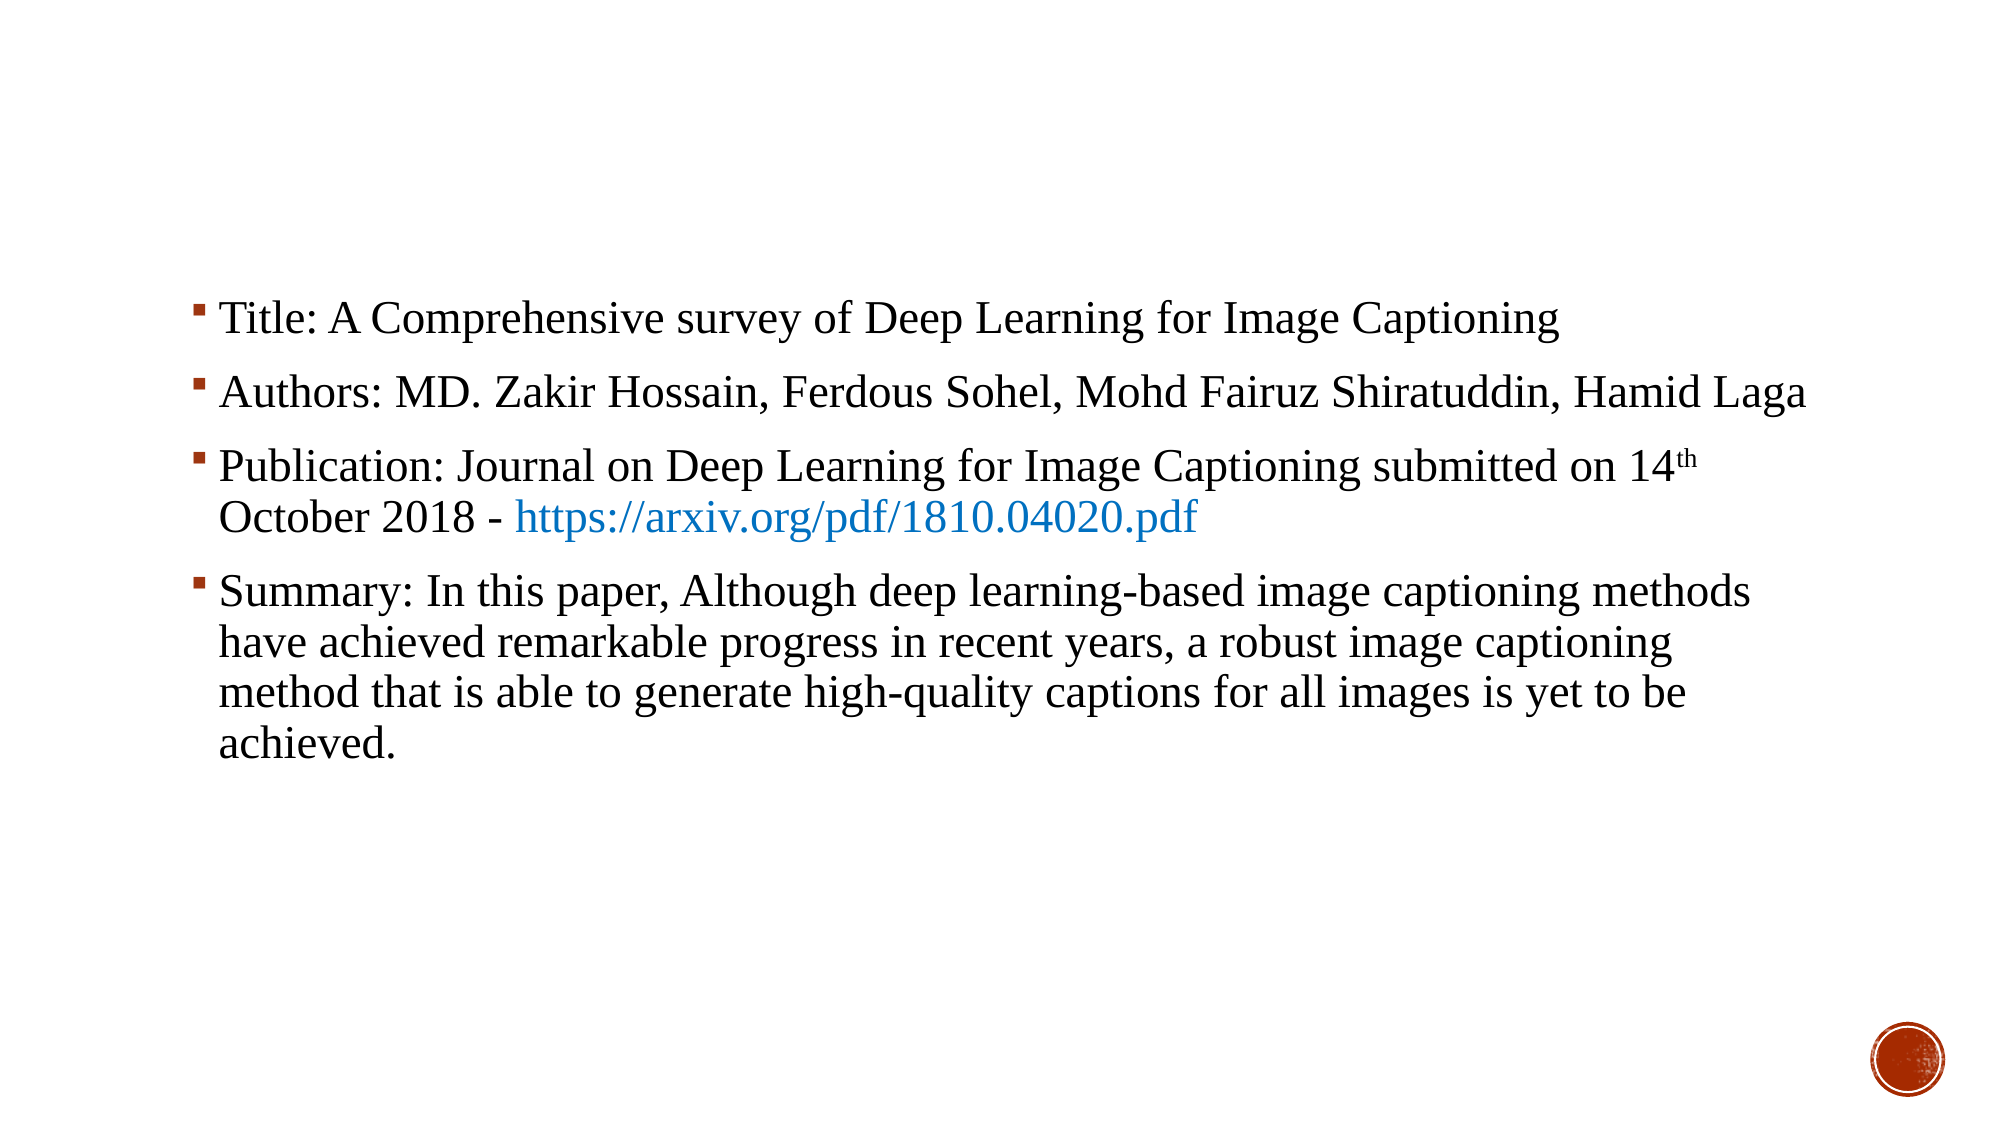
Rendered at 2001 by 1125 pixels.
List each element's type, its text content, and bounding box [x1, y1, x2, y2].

list Title: A Comprehensive survey of Deep Learning for Image Captioning Authors: MD. Zakir Hossain, Ferdous Sohel, Mohd Fairuz Shiratuddin, Hamid Laga Publication: Journal on Deep Learning for Image Captioning submitted on 14th October 2018 - https://arxiv.org/pdf/1810.04020.pdf Summary: In this paper, Although deep learning-based image captioning methods have achieved remarkable progress in recent years, a robust image captioning method that is able to generate high-quality captions for all images is yet to be achieved. [175, 285, 1826, 825]
